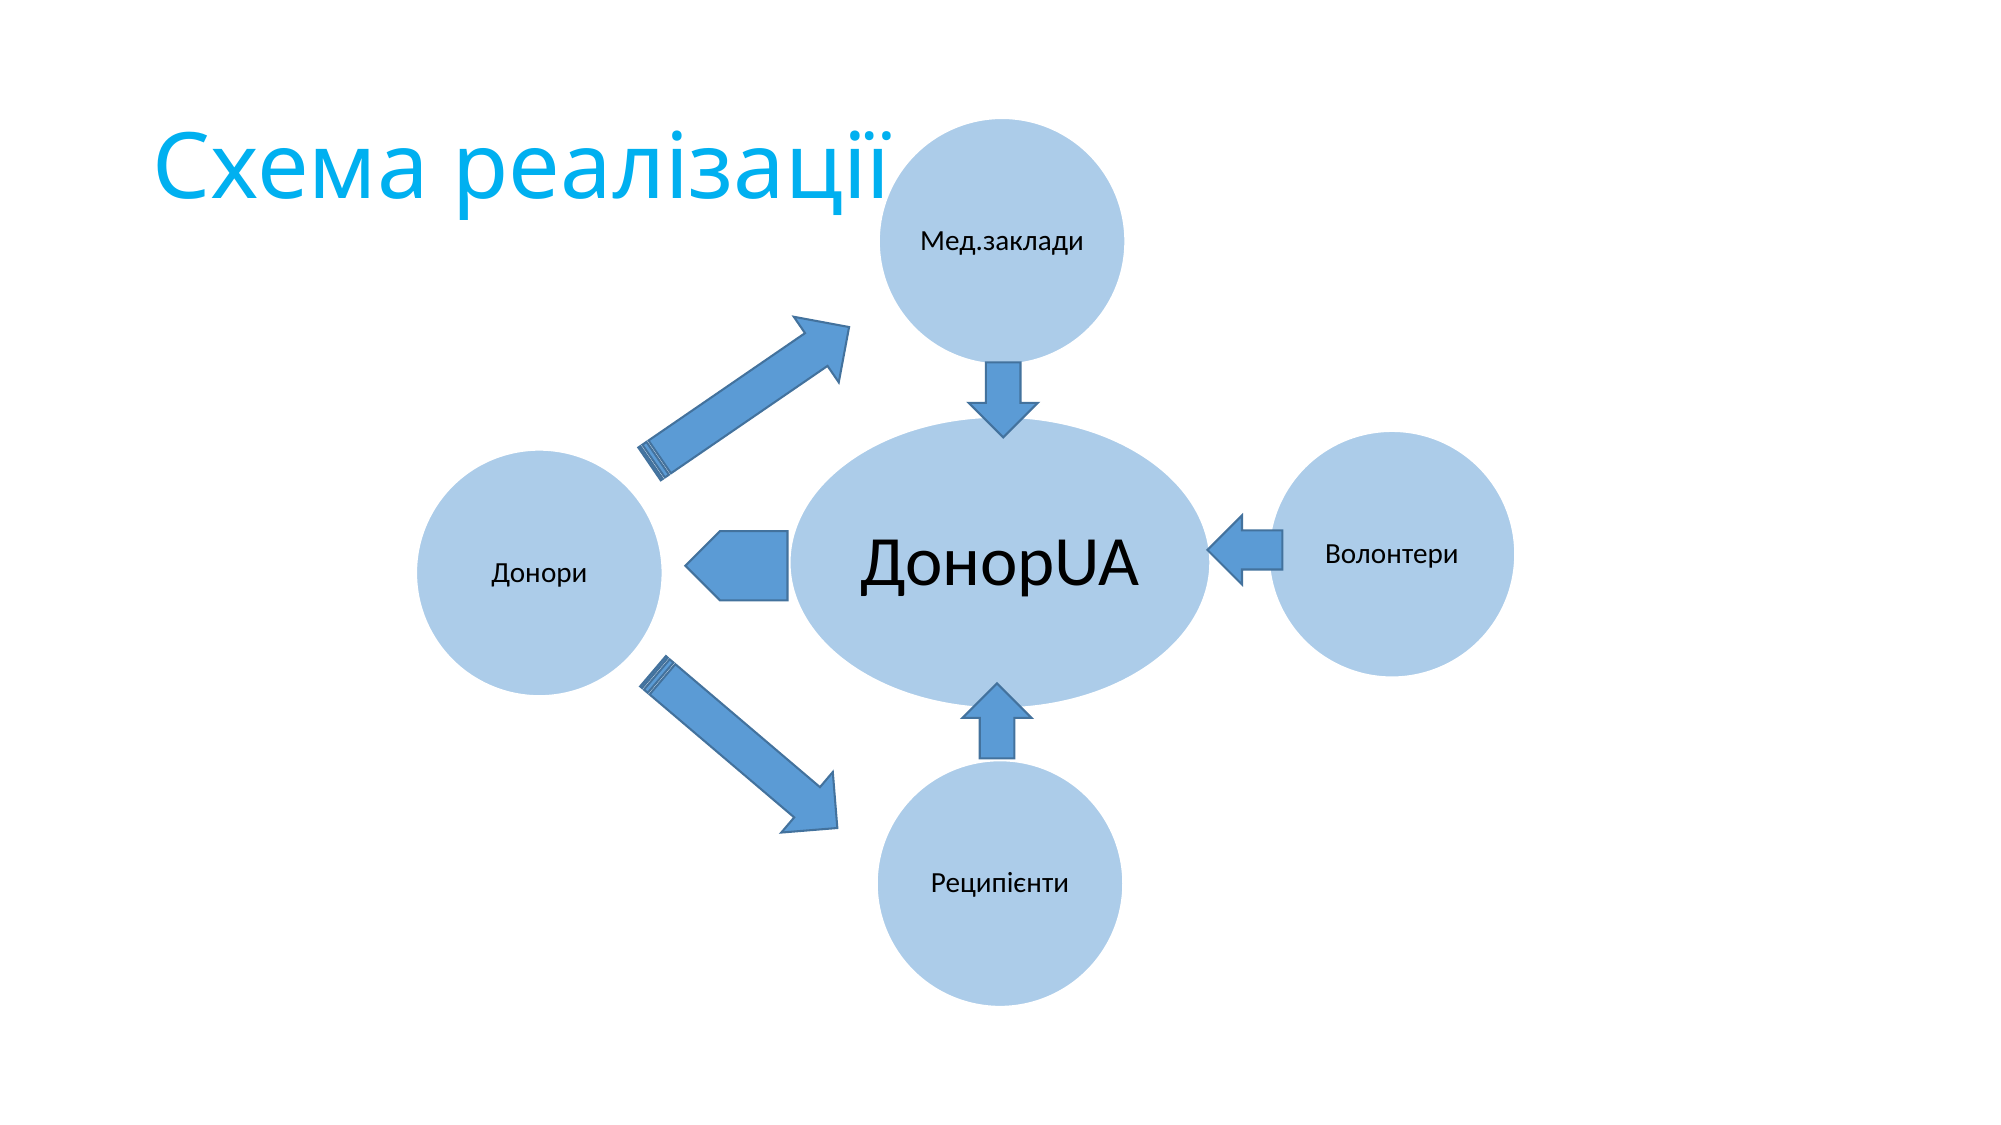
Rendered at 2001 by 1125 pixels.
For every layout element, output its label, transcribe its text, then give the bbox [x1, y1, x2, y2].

title Схема реалізації [137, 59, 1863, 278]
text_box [333, 117, 1667, 1007]
